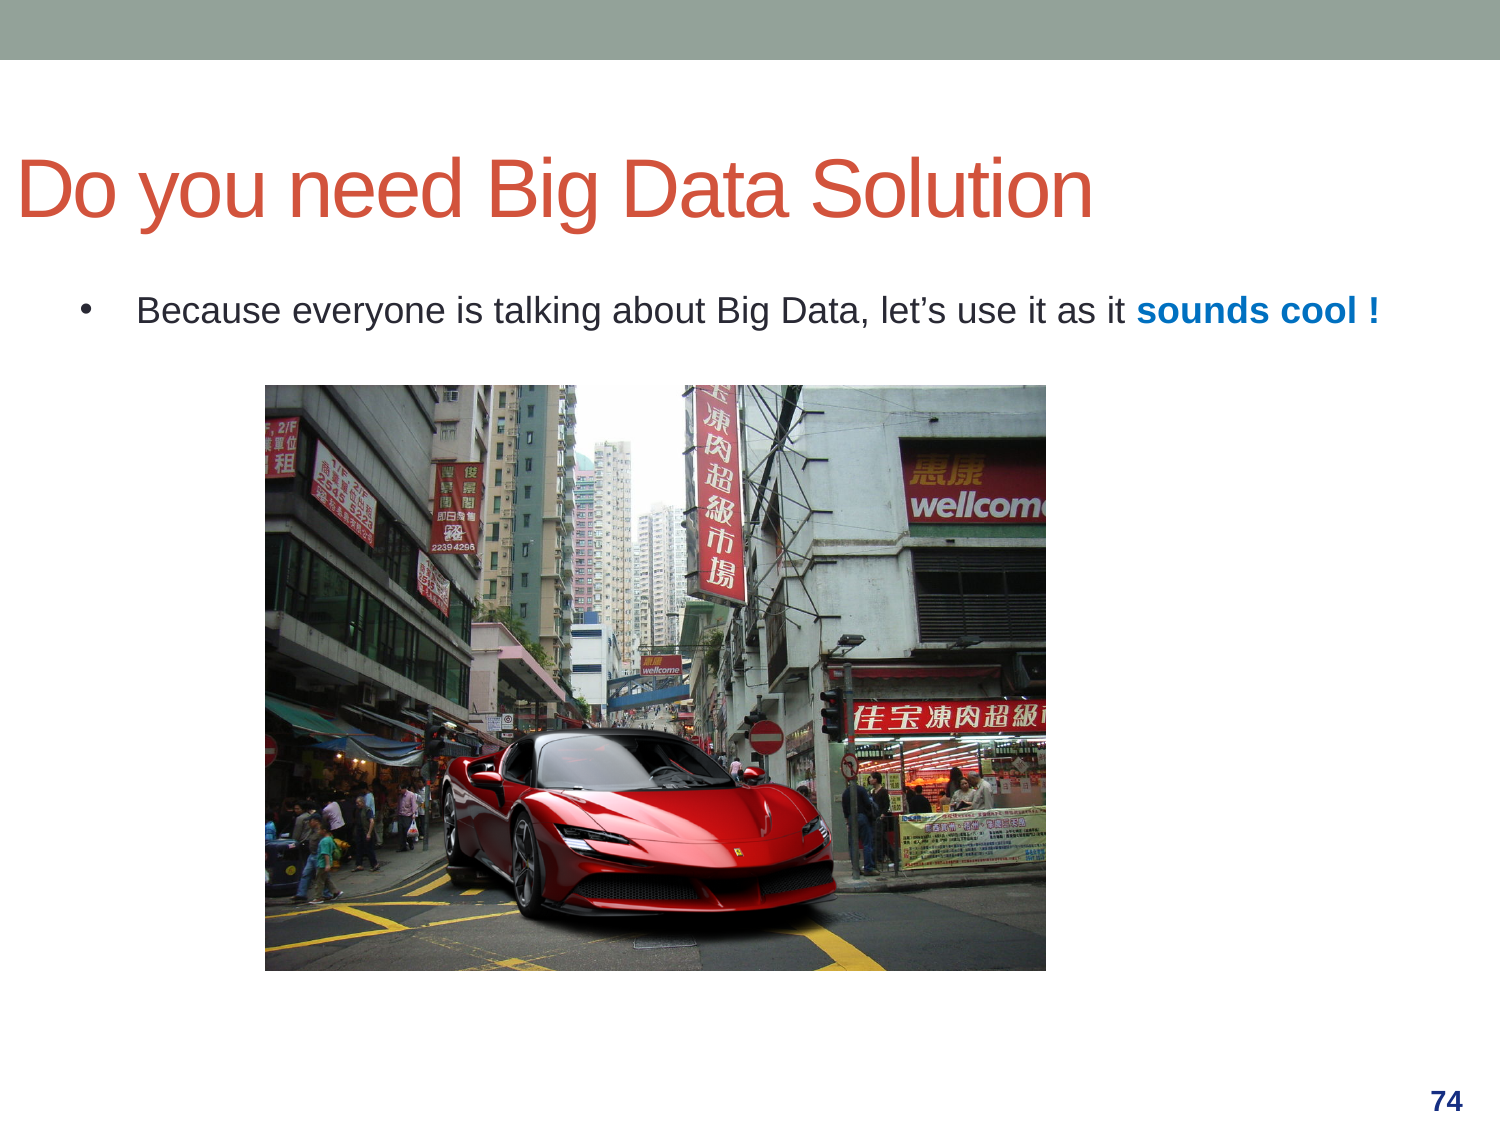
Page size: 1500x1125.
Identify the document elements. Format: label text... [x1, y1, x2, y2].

text_box Because everyone is talking about Big Data, let’s use it as it sounds cool ! [64, 278, 1483, 409]
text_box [265, 385, 1046, 992]
title Do you need Big Data Solution [0, 101, 1325, 266]
slide_number 74 [1415, 1070, 1499, 1125]
